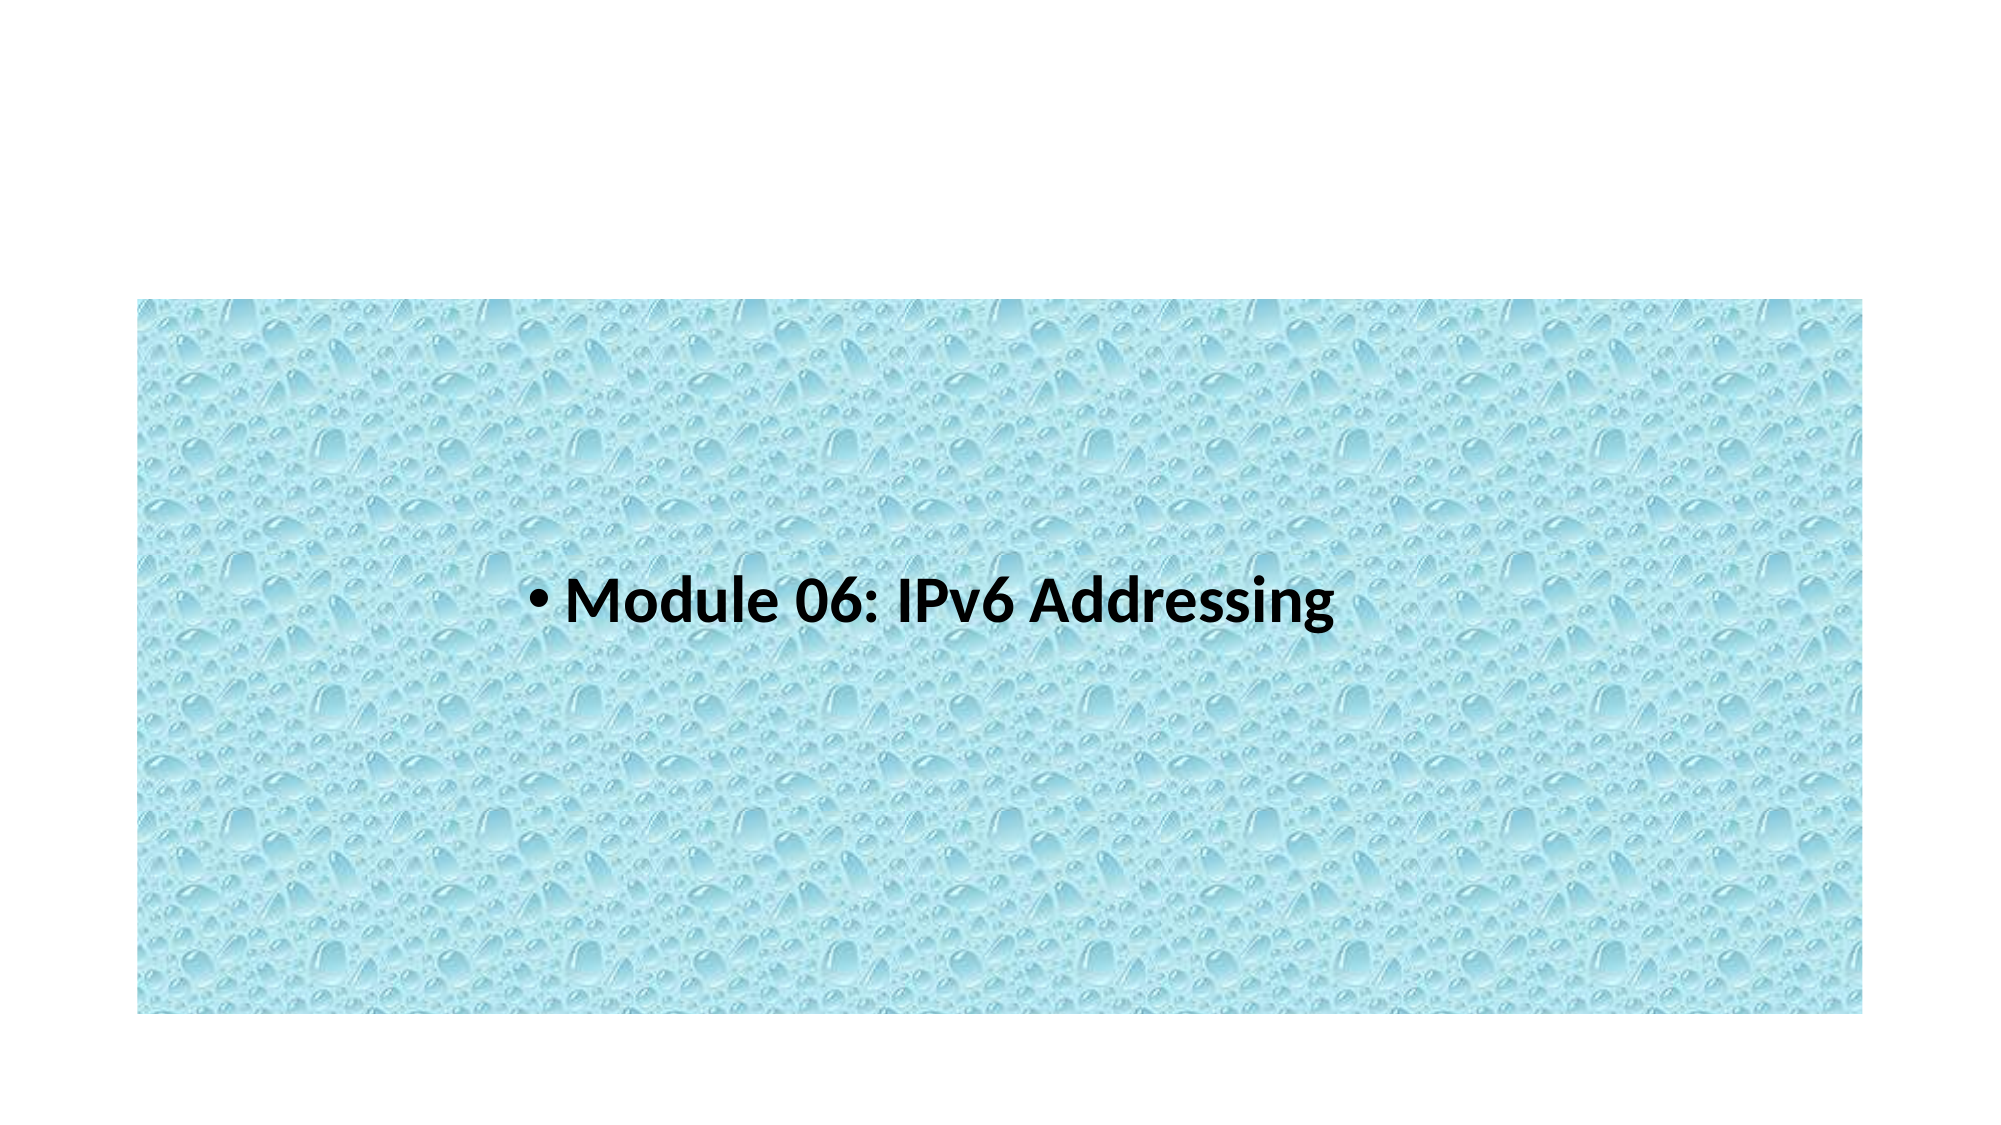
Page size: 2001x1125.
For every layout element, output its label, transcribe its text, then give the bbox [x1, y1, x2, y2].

list Module 06: IPv6 Addressing [137, 299, 1863, 1014]
